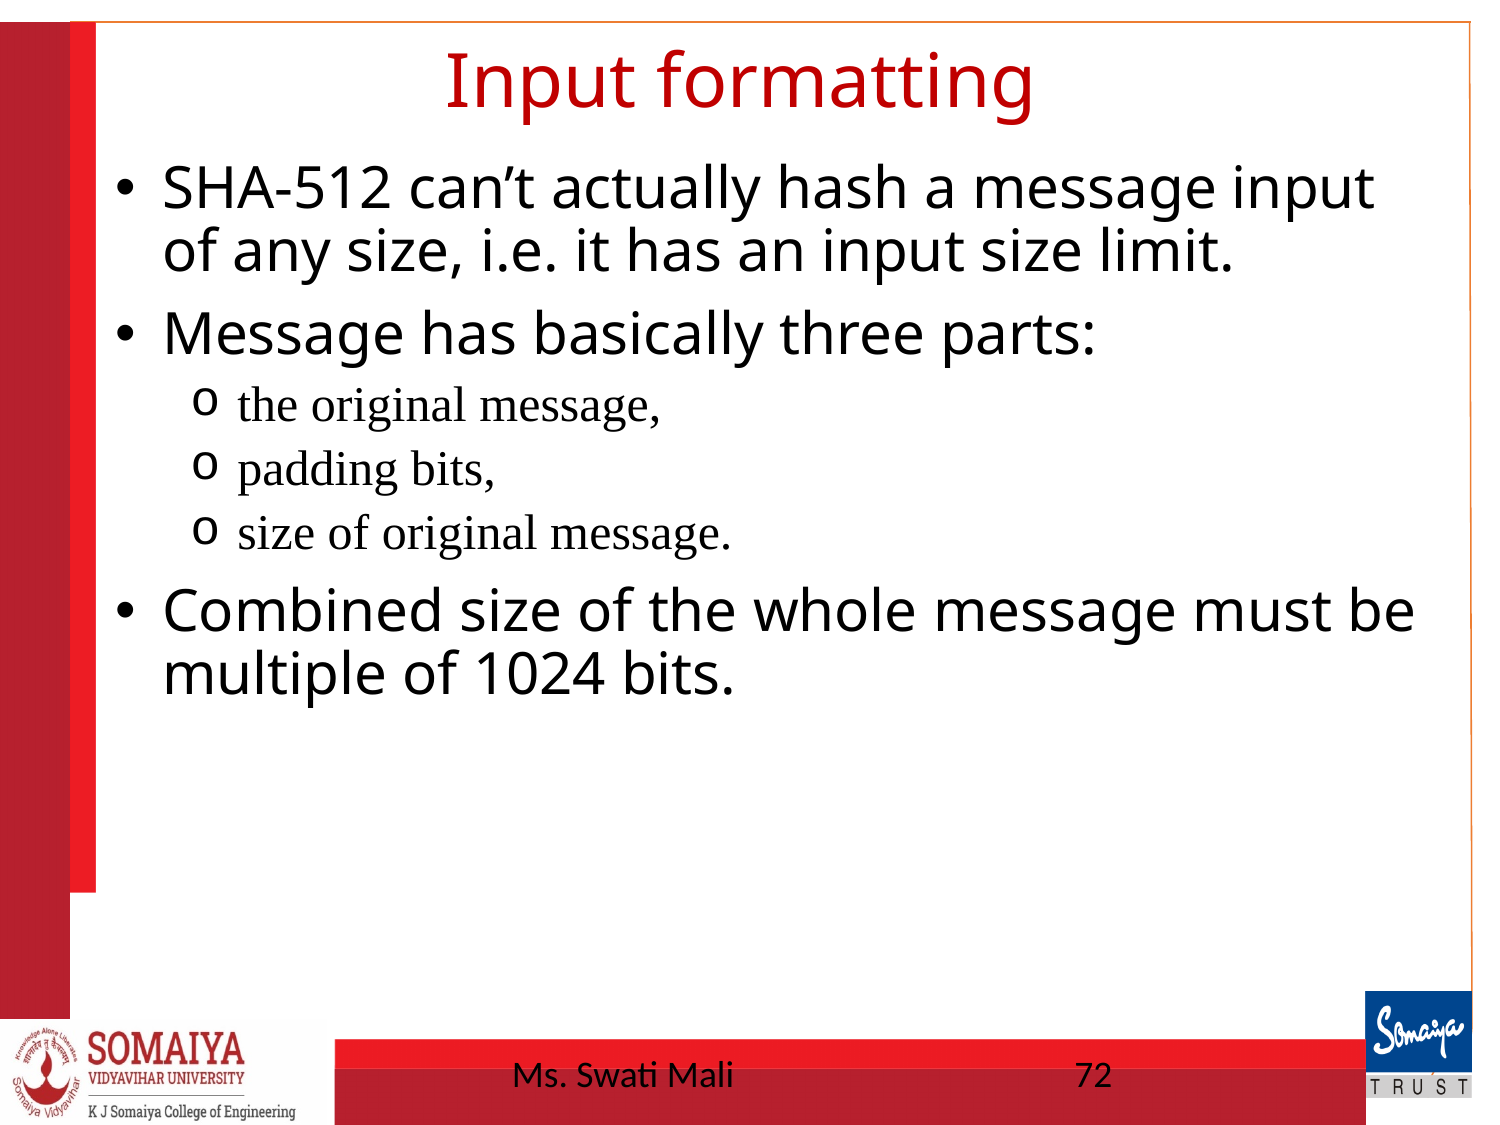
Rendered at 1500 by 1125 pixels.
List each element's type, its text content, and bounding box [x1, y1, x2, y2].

picture [335, 1040, 1365, 1125]
title Input formatting [134, 35, 1349, 150]
picture [1365, 991, 1472, 1098]
slide_number 72 [1059, 1042, 1397, 1103]
list SHA-512 can’t actually hash a message input of any size, i.e. it has an input size limit. Message has basically three parts: the original message, padding bits, size of original message. Combined size of the whole message must be multiple of 1024 bits. [100, 150, 1451, 894]
picture [0, 22, 327, 1125]
footer Ms. Swati Mali [496, 1042, 1004, 1103]
